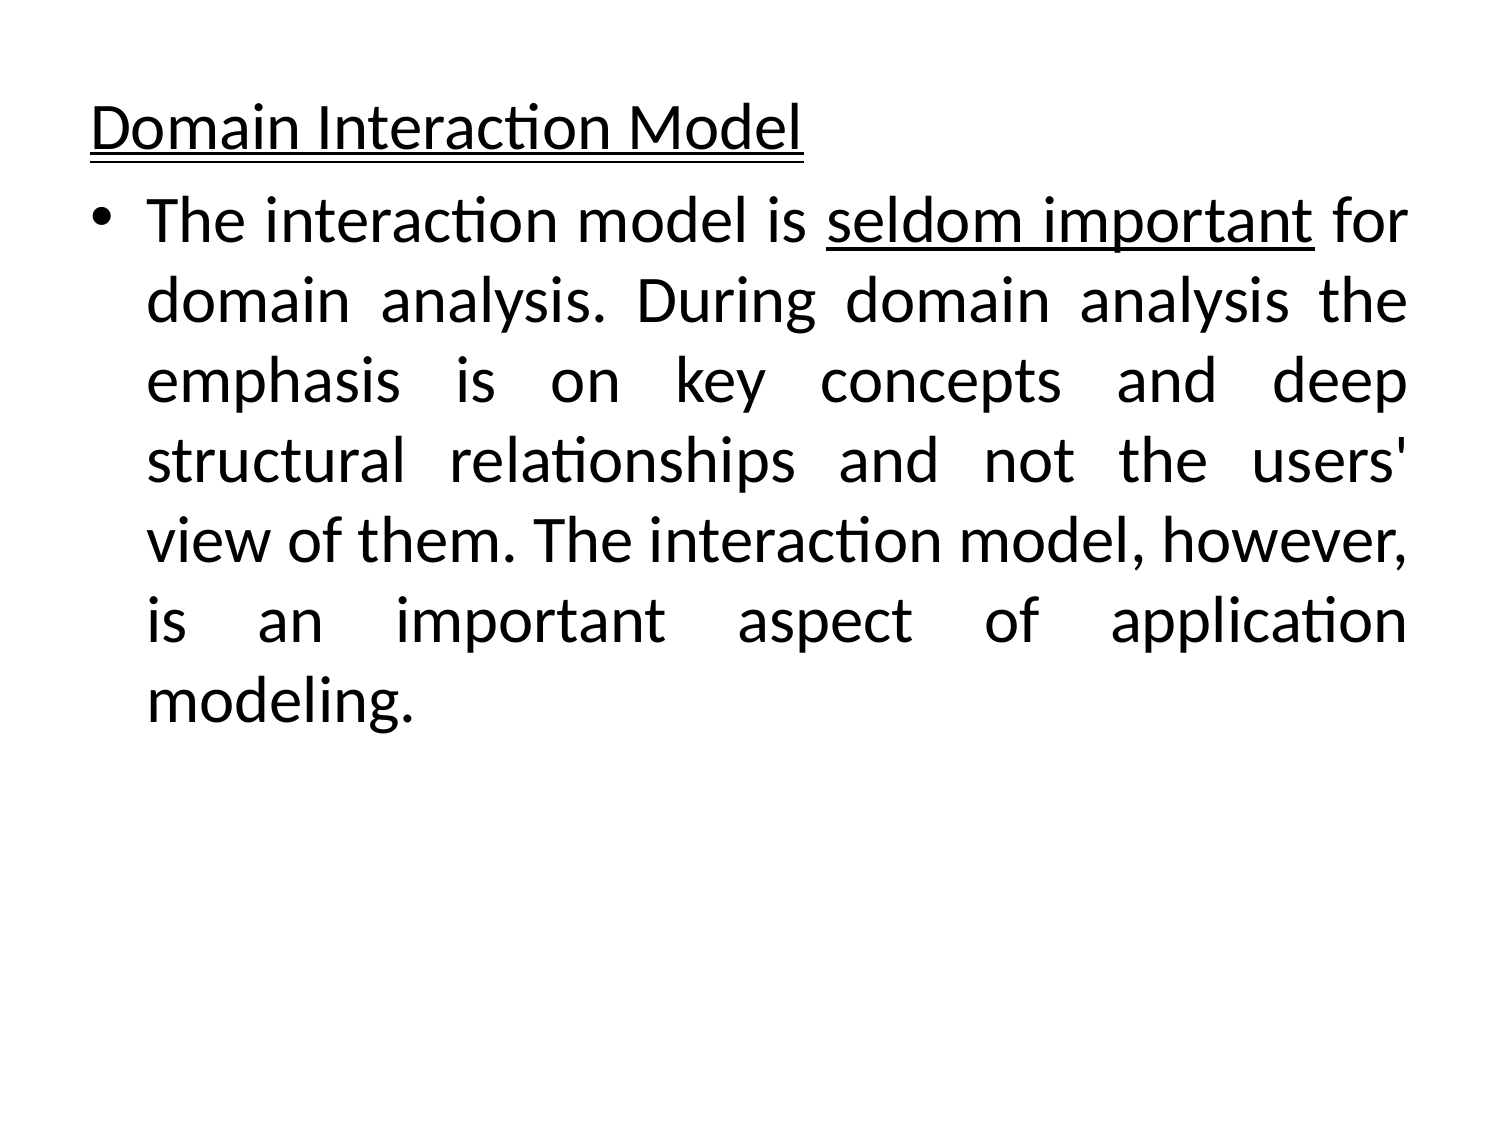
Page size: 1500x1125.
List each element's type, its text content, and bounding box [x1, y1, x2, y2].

list Domain Interaction Model The interaction model is seldom important for domain analysis. During domain analysis the emphasis is on key concepts and deep structural relationships and not the users' view of them. The interaction model, however, is an important aspect of application modeling. [75, 75, 1425, 1005]
